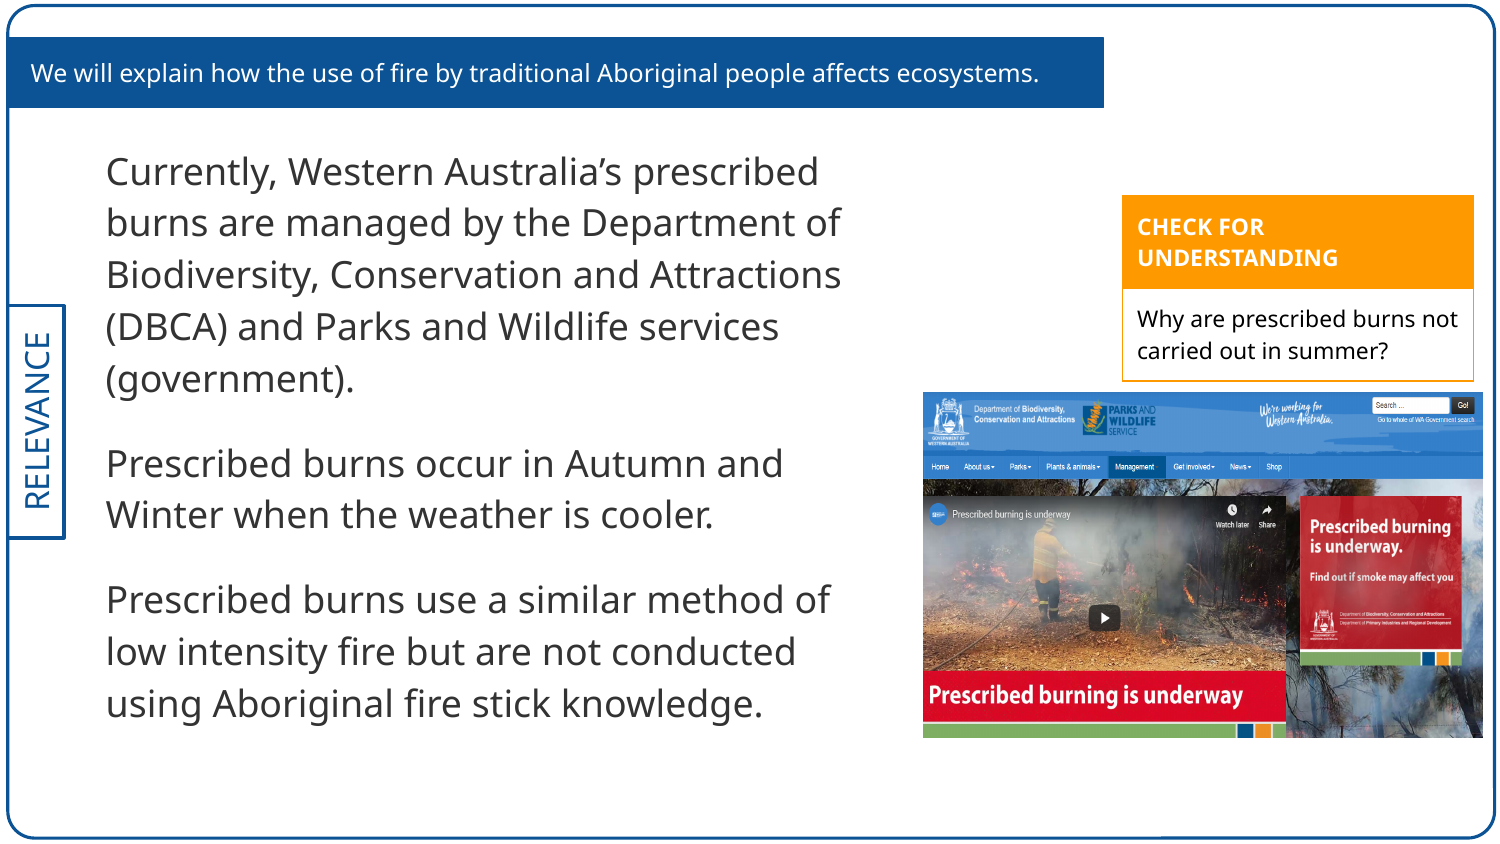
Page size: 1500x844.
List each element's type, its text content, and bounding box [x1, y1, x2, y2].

subtitle We will explain how the use of fire by traditional Aboriginal people affects ecosystems. [15, 43, 1097, 101]
table_cell Why are prescribed burns not carried out in summer? [1123, 289, 1473, 380]
table_header CHECK FOR UNDERSTANDING [1123, 197, 1473, 288]
list Currently, Western Australia’s prescribed burns are managed by the Department of Biodiversity, Conservation and Attractions (DBCA) and Parks and Wildlife services (government). Prescribed burns occur in Autumn and Winter when the weather is cooler. Prescribed burns use a similar method of low intensity fire but are not conducted using Aboriginal fire stick knowledge. [90, 125, 863, 807]
picture [922, 391, 1484, 739]
